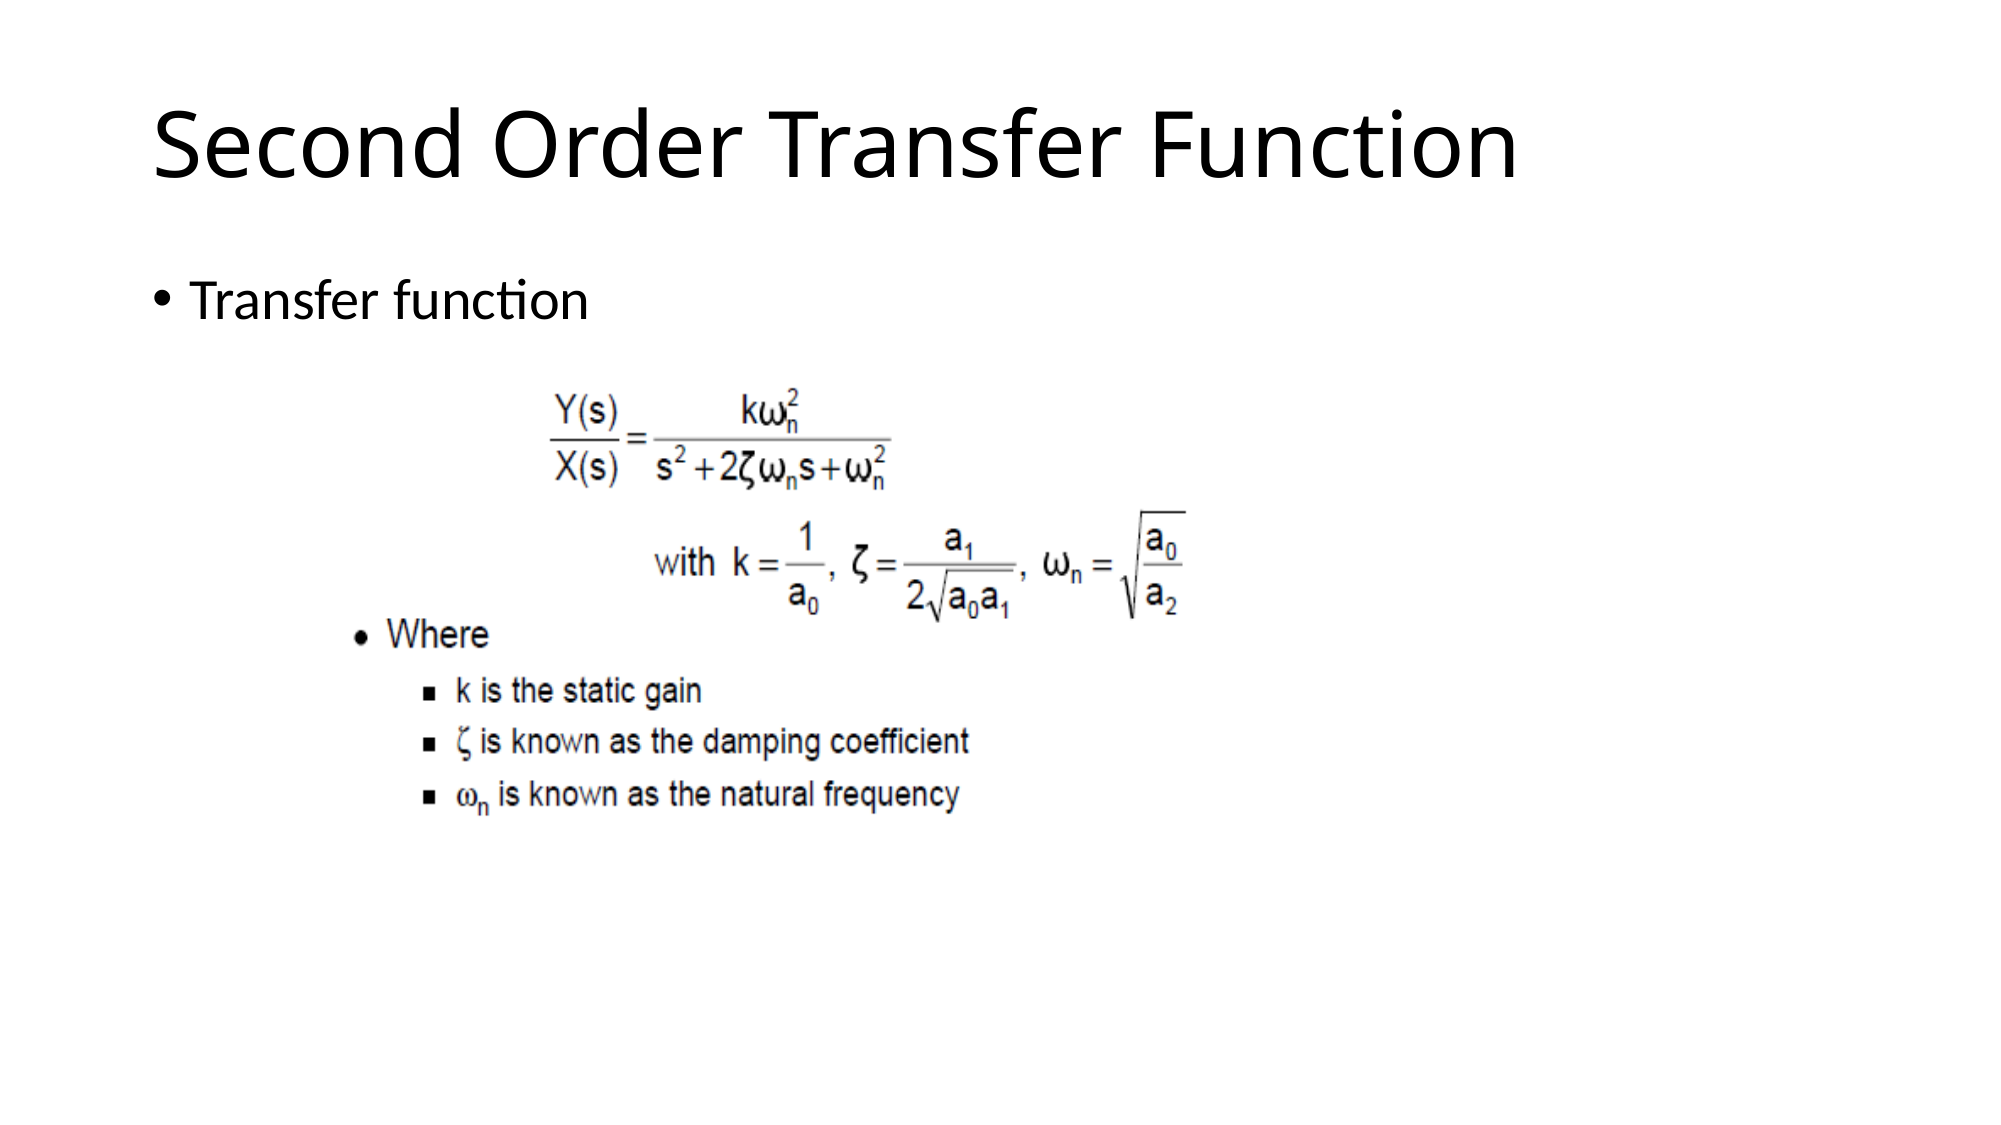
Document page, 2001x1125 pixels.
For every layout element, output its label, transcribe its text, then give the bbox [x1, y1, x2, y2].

list Transfer function [137, 261, 1863, 1014]
title Second Order Transfer Function [137, 59, 1863, 236]
picture [295, 377, 1492, 898]
